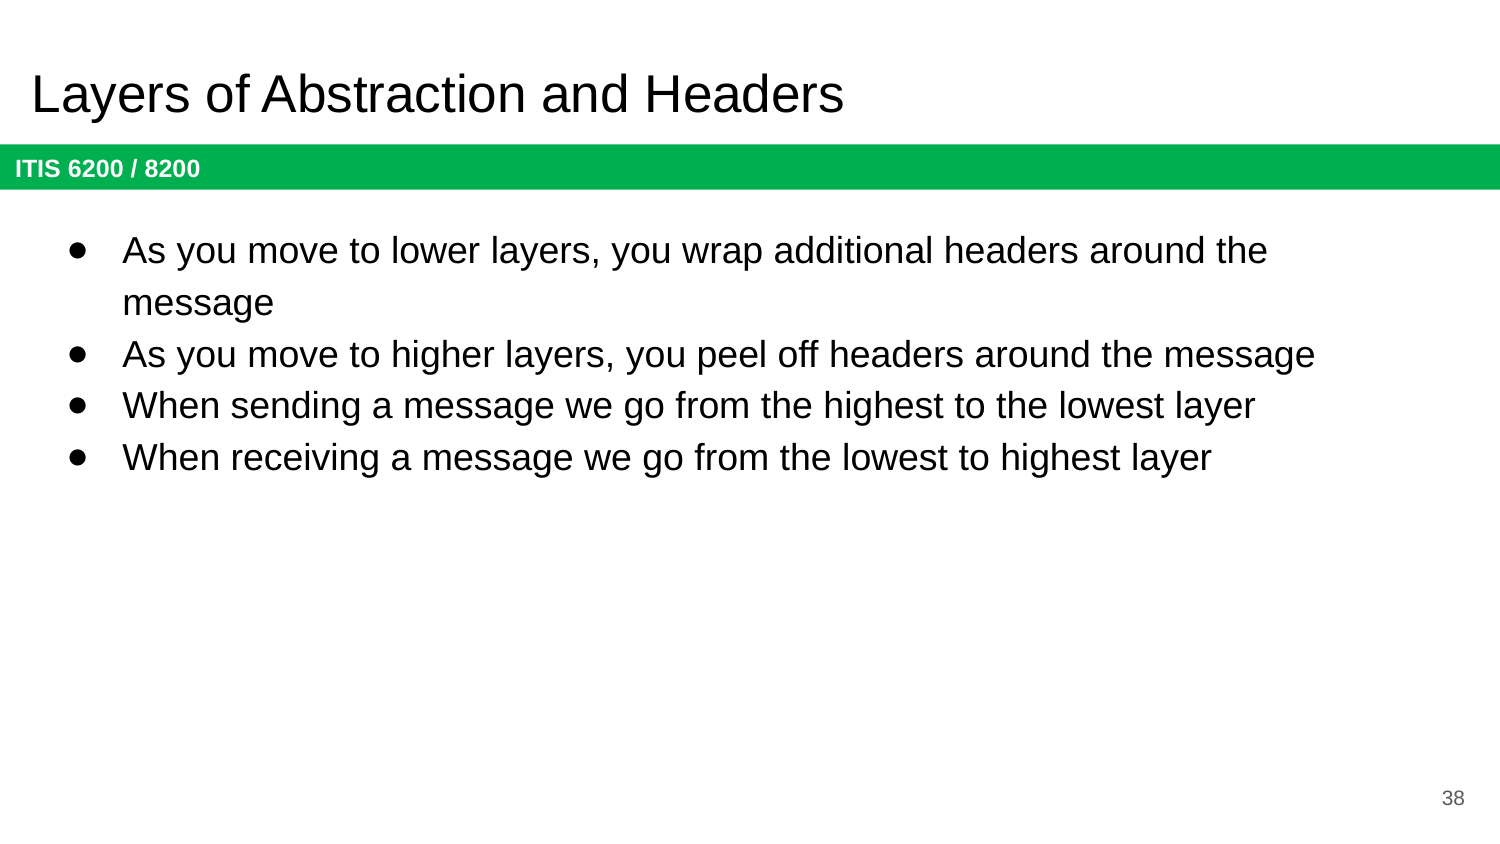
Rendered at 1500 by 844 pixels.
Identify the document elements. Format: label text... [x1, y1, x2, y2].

slide_number 38 [1389, 764, 1480, 830]
title Layers of Abstraction and Headers [16, 44, 1415, 139]
list As you move to lower layers, you wrap additional headers around the message As you move to higher layers, you peel off headers around the message When sending a message we go from the highest to the lowest layer When receiving a message we go from the lowest to highest layer [32, 204, 1431, 823]
